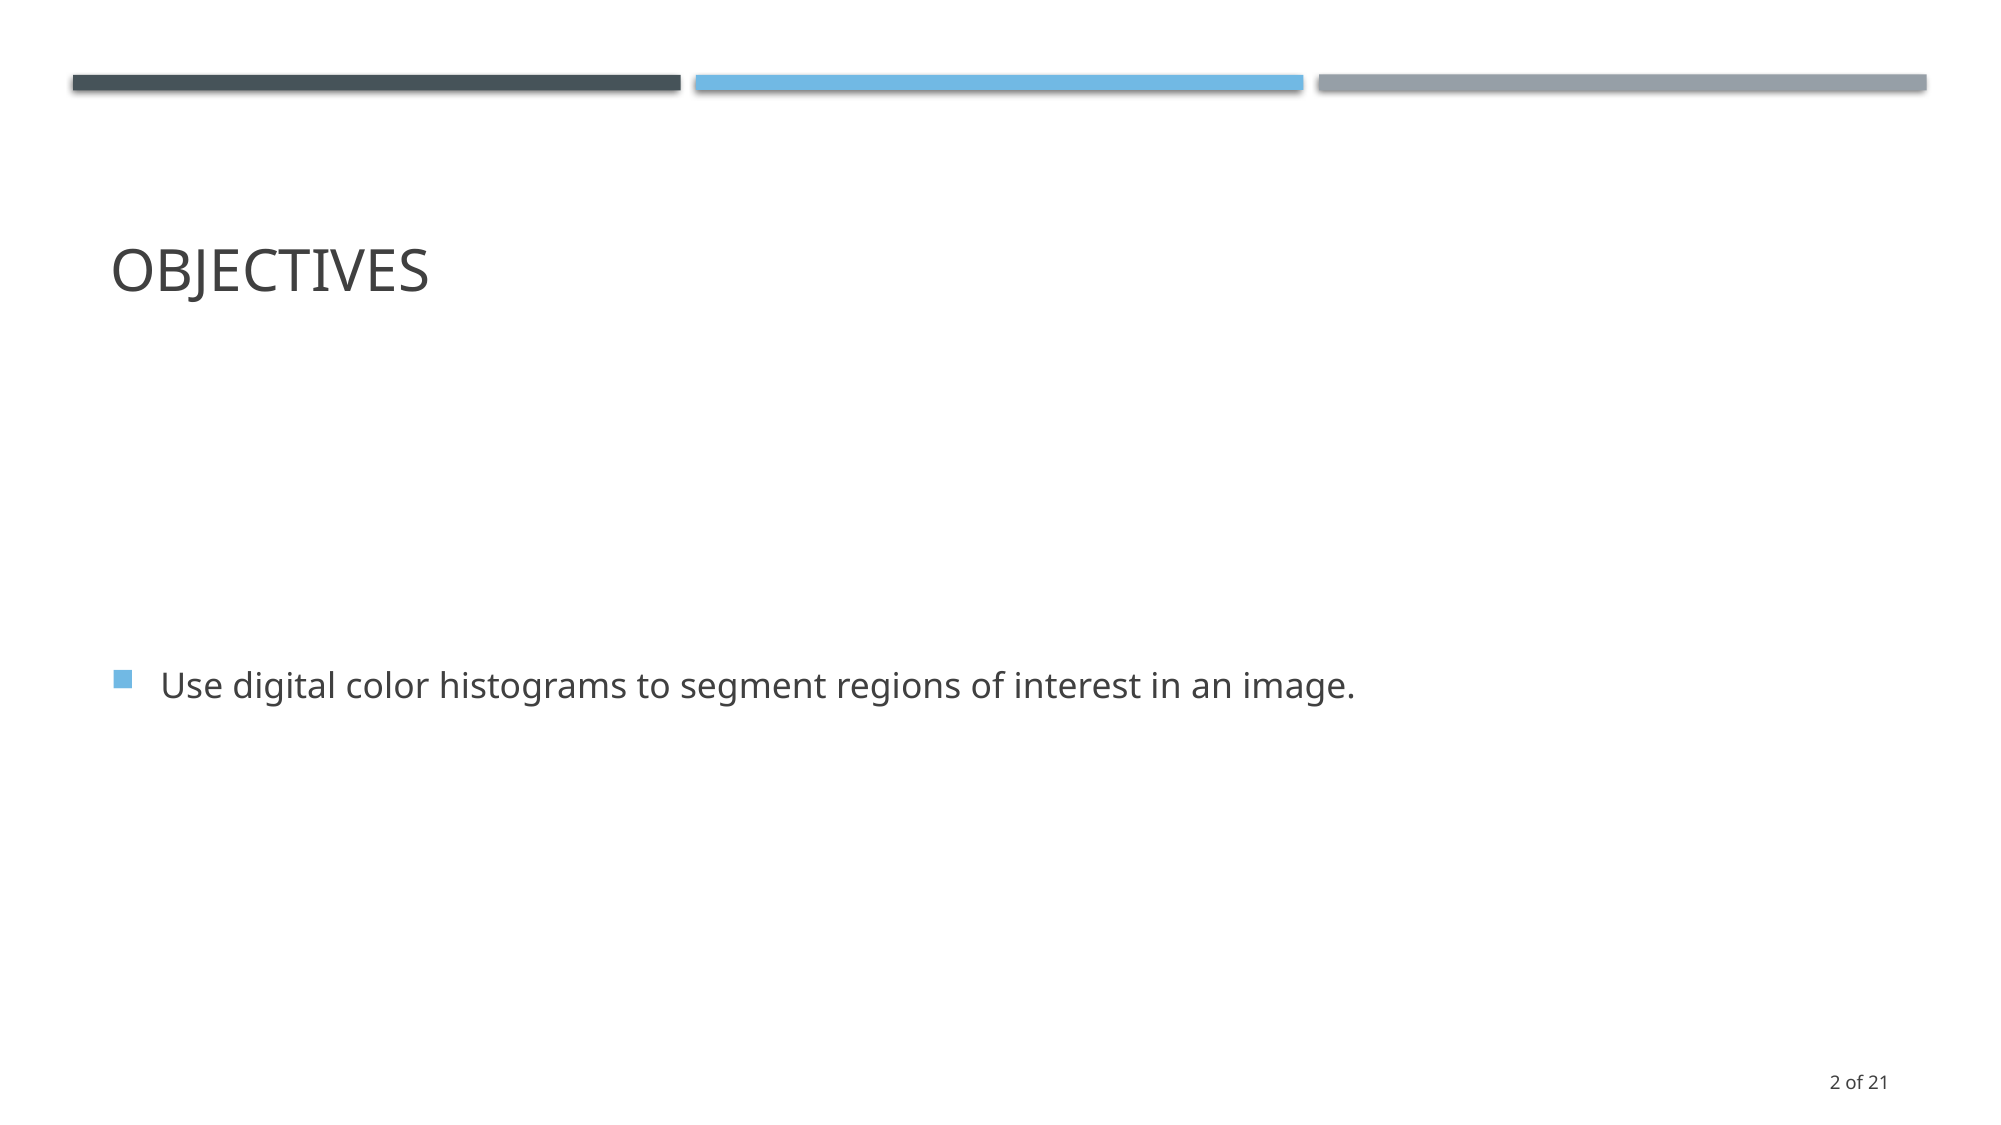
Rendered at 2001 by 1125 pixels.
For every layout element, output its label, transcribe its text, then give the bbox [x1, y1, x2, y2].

slide_number 2 of 21 [1732, 1053, 1905, 1114]
list Use digital color histograms to segment regions of interest in an image. [95, 383, 1905, 981]
title objectives [95, 115, 1905, 311]
